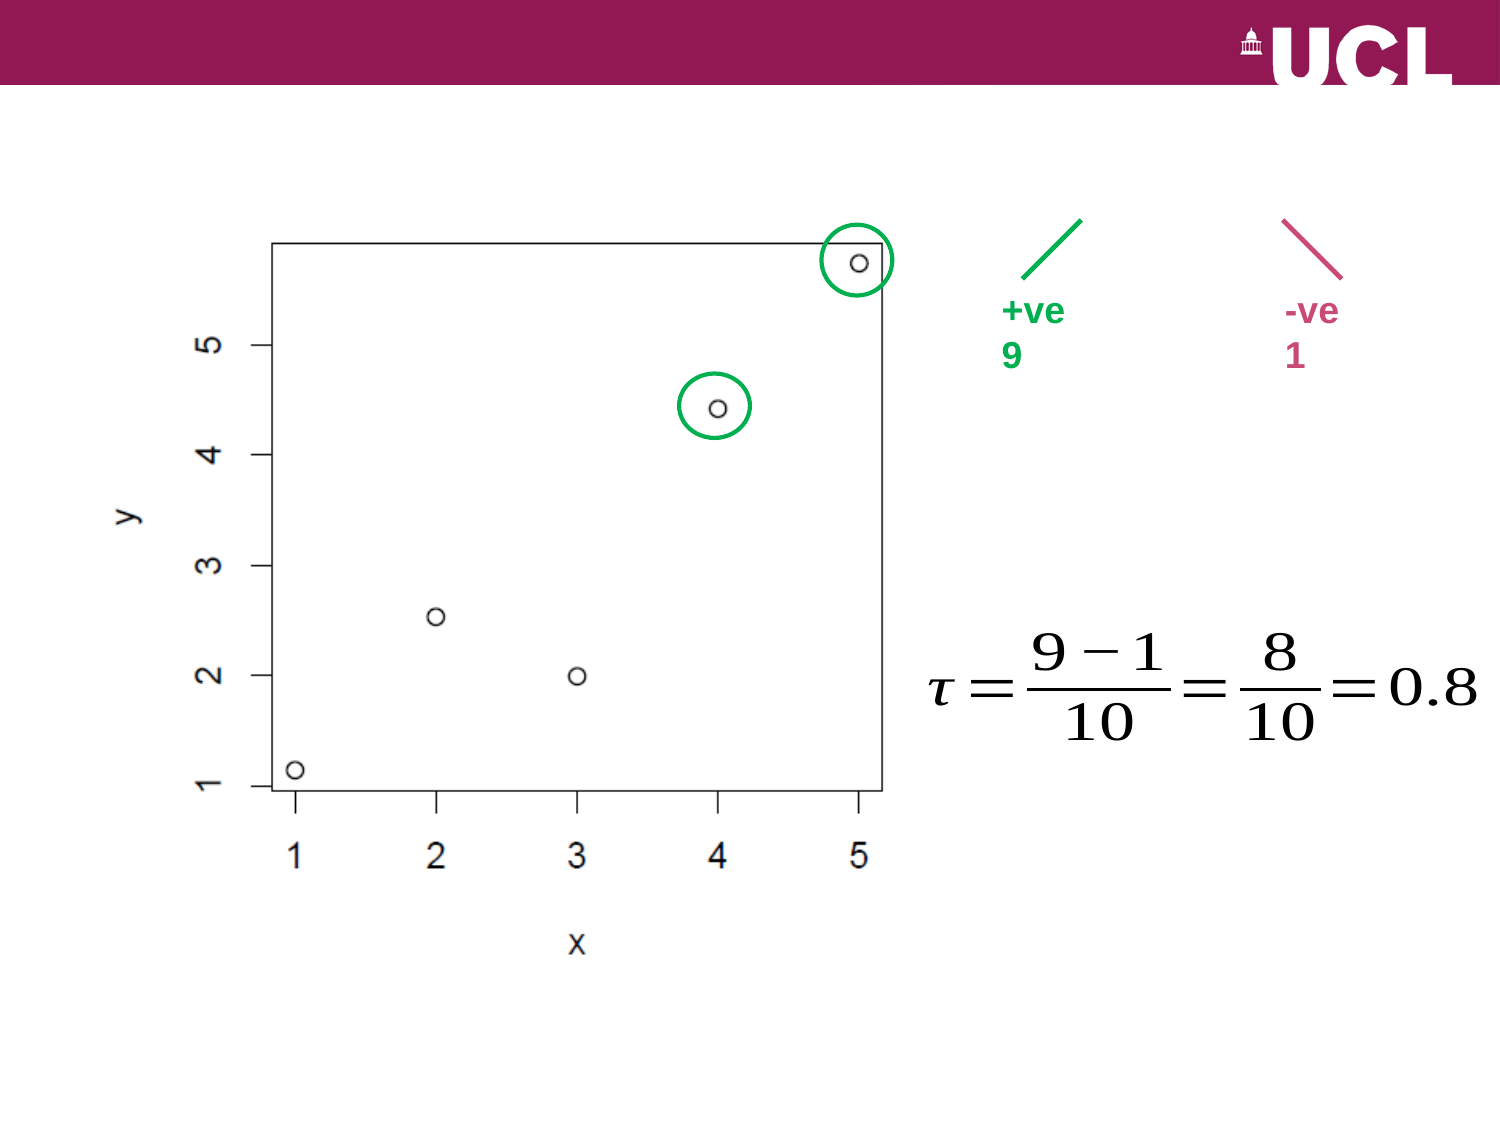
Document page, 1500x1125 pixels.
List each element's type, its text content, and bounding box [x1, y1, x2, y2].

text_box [1282, 219, 1342, 280]
text_box +ve 9 [986, 278, 1081, 384]
picture [111, 196, 916, 986]
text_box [1022, 219, 1082, 280]
text_box -ve 1 [1270, 278, 1354, 384]
picture [0, 0, 1500, 85]
